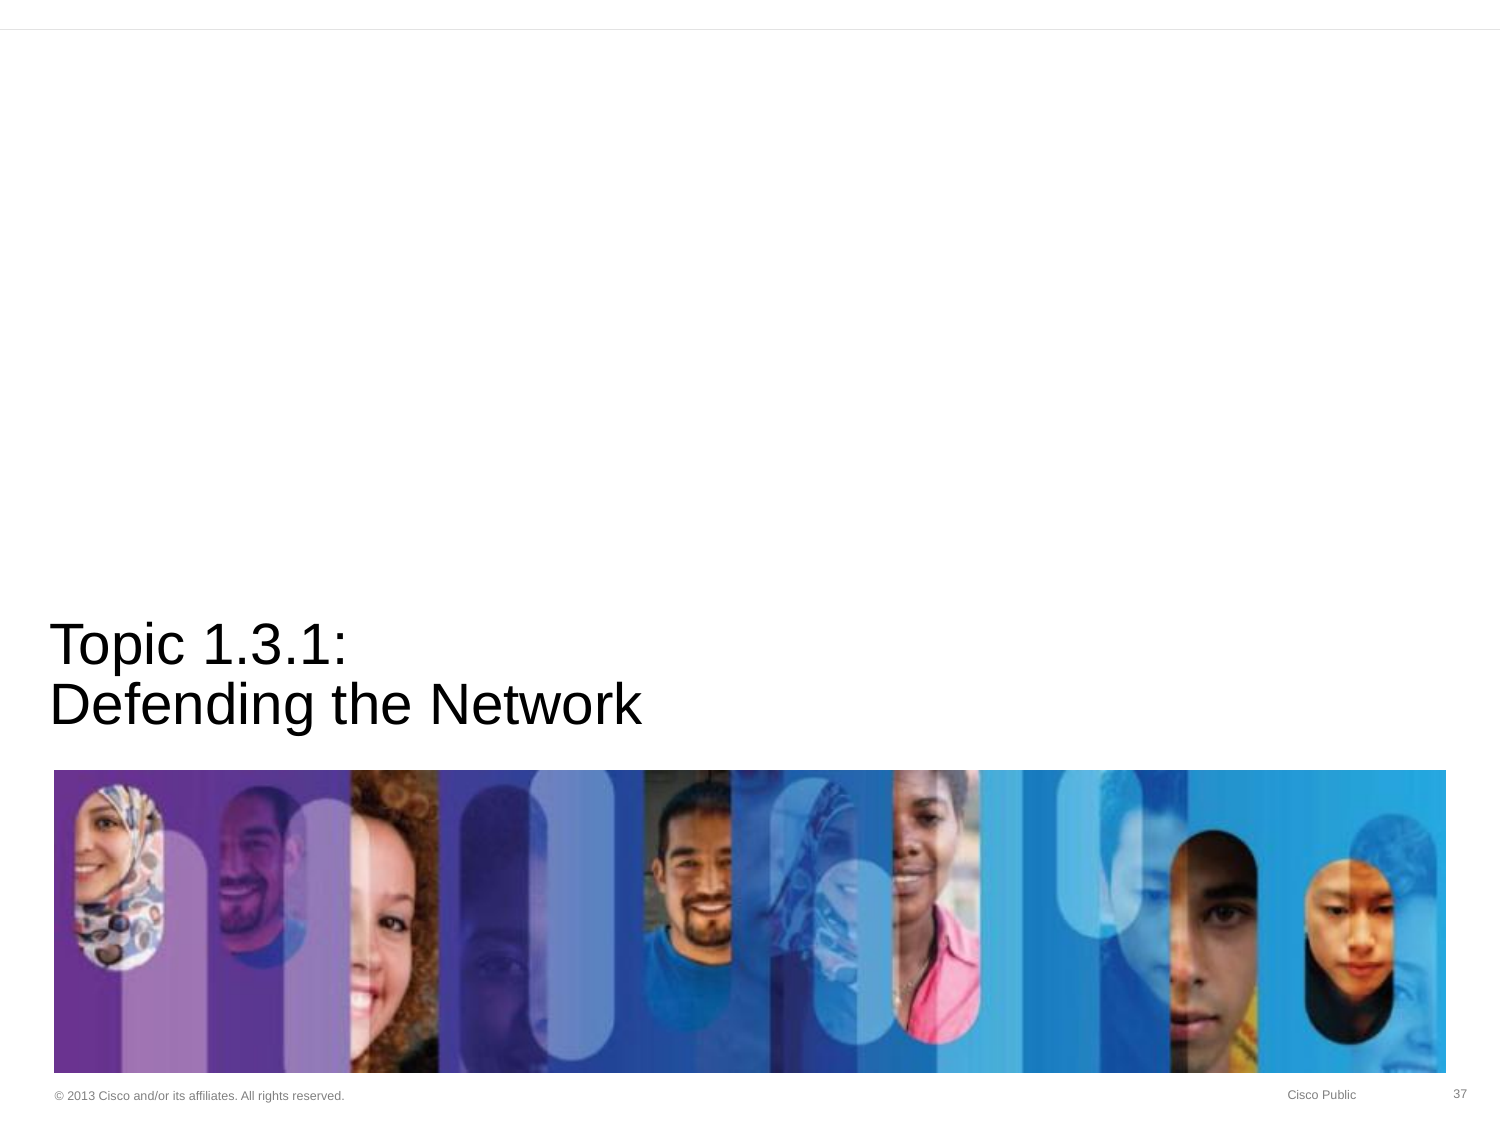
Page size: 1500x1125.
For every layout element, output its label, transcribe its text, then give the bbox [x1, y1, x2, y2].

title Topic 1.3.1: Defending the Network [36, 65, 1439, 744]
picture [54, 770, 1446, 1073]
